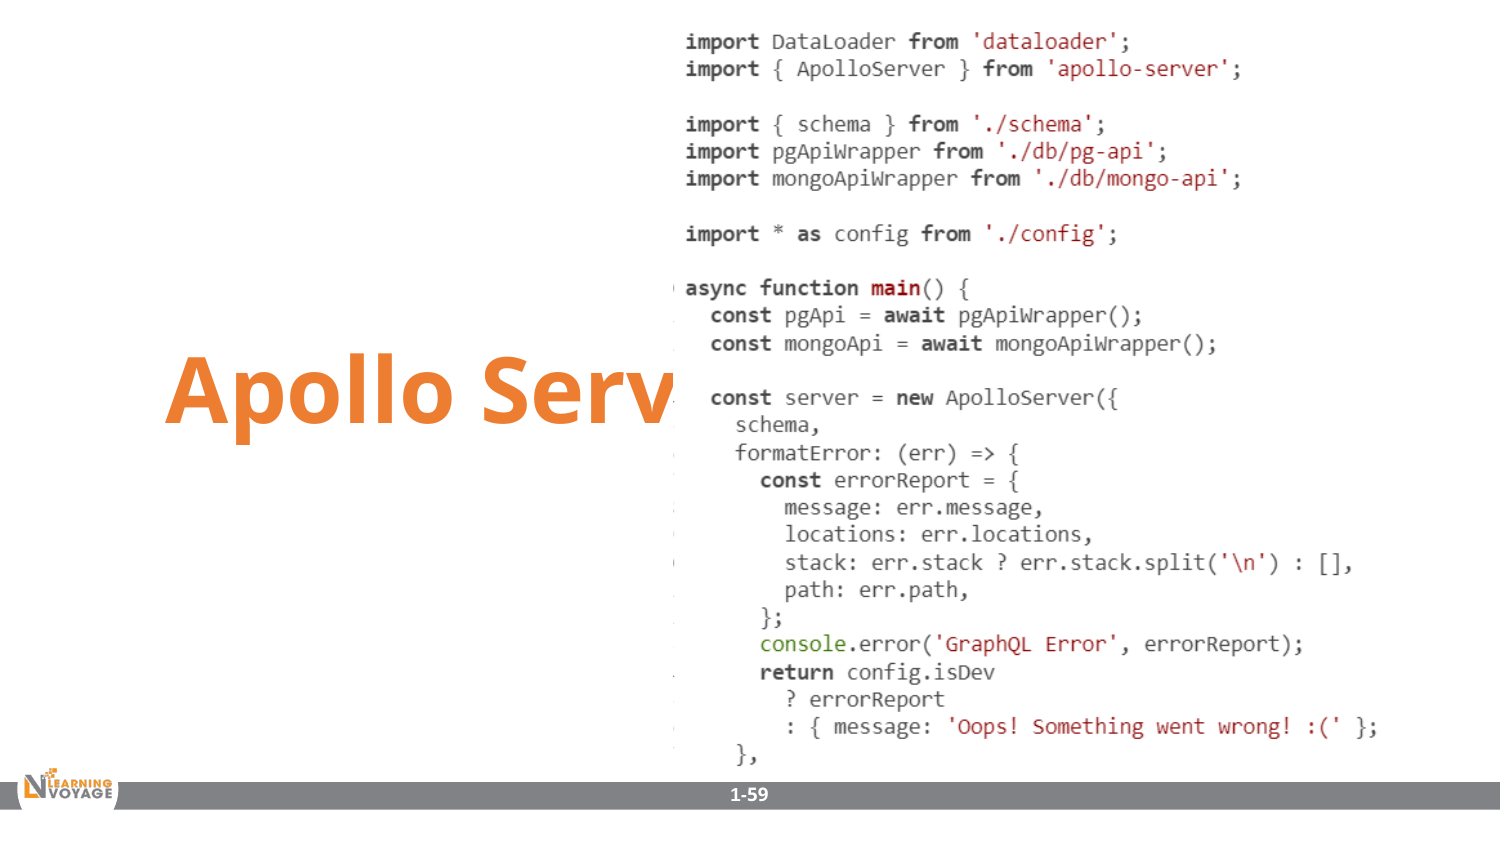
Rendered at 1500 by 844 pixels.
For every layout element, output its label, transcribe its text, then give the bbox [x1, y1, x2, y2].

slide_number 1-59 [692, 770, 784, 821]
picture [673, 22, 1500, 770]
picture [0, 706, 144, 844]
text_box Apollo Server [150, 328, 673, 445]
